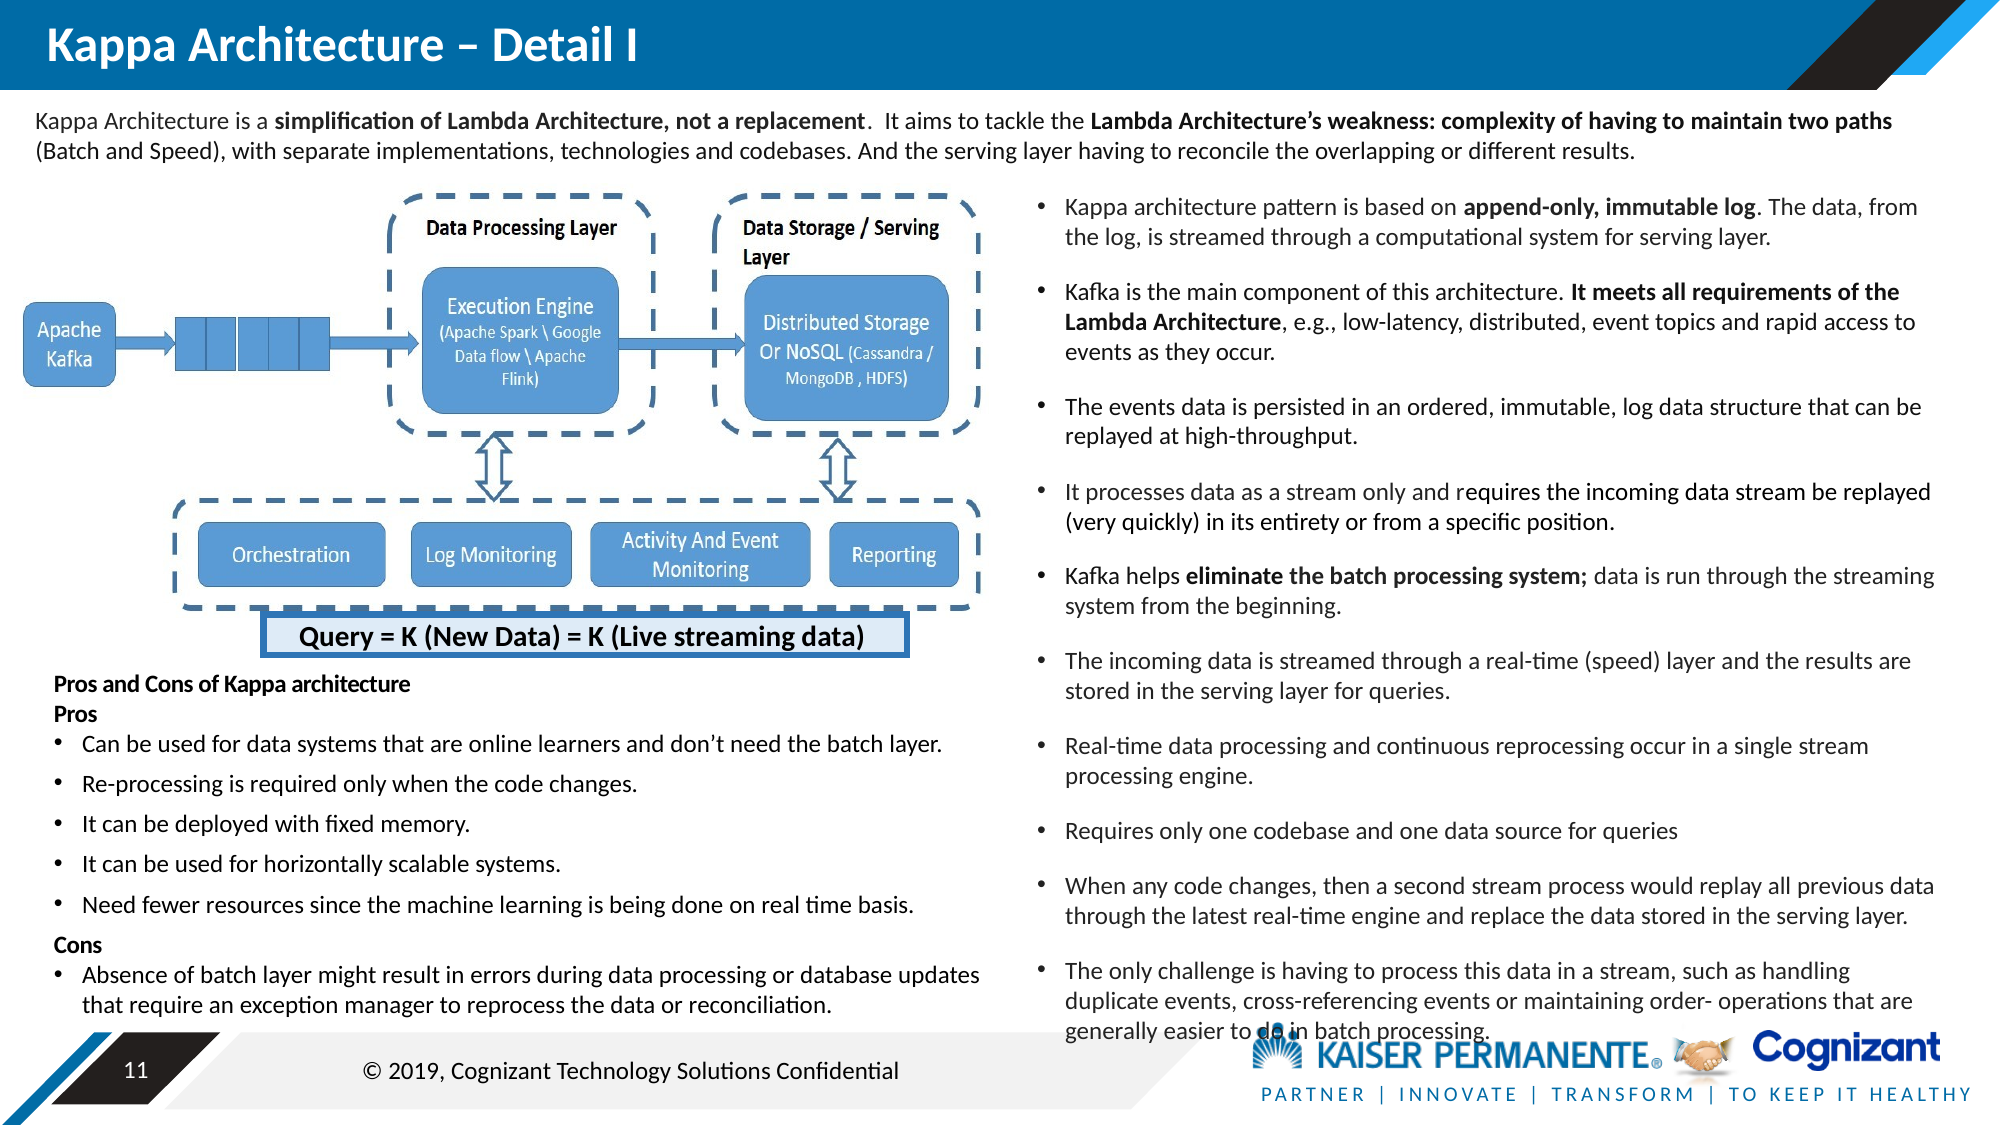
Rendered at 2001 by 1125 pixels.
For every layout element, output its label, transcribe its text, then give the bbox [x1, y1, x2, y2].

picture [1251, 1052, 1664, 1069]
text_box Pros and Cons of Kappa architecture Pros Can be used for data systems that are online learners and don’t need the batch layer. Re-processing is required only when the code changes. It can be deployed with fixed memory. It can be used for horizontally scalable systems. Need fewer resources since the machine learning is being done on real time basis. Cons Absence of batch layer might result in errors during data processing or database updates that require an exception manager to reprocess the data or reconciliation. [39, 659, 1015, 1026]
picture [1665, 1052, 1740, 1093]
text_box Kappa architecture pattern is based on append-only, immutable log. The data, from the log, is streamed through a computational system for serving layer. Kafka is the main component of this architecture. It meets all requirements of the Lambda Architecture, e.g., low-latency, distributed, event topics and rapid access to events as they occur. The events data is persisted in an ordered, immutable, log data structure that can be replayed at high-throughput. It processes data as a stream only and requires the incoming data stream be replayed (very quickly) in its entirety or from a specific position. Kafka helps eliminate the batch processing system; data is run through the streaming system from the beginning. The incoming data is streamed through a real-time (speed) layer and the results are stored in the serving layer for queries. Real-time data processing and continuous reprocessing occur in a single stream processing engine. Requires only one codebase and one data source for queries When any code changes, then a second stream process would replay all previous data through the latest real-time engine and replace the data stored in the serving layer. The only challenge is having to process this data in a stream, such as handling duplicate events, cross-referencing events or maintaining order- operations that are generally easier to do in batch processing. [1022, 183, 1966, 1052]
picture [1753, 1052, 1940, 1071]
title Kappa Architecture – Detail I [32, 0, 1793, 90]
picture [10, 183, 991, 618]
text_box Query = K (New Data) = K (Live streaming data) [262, 618, 908, 656]
text_box Kappa Architecture is a simplification of Lambda Architecture, not a replacement. It aims to tackle the Lambda Architecture’s weakness: complexity of having to maintain two paths (Batch and Speed), with separate implementations, technologies and codebases. And the serving layer having to reconcile the overlapping or different results. [20, 97, 1966, 172]
